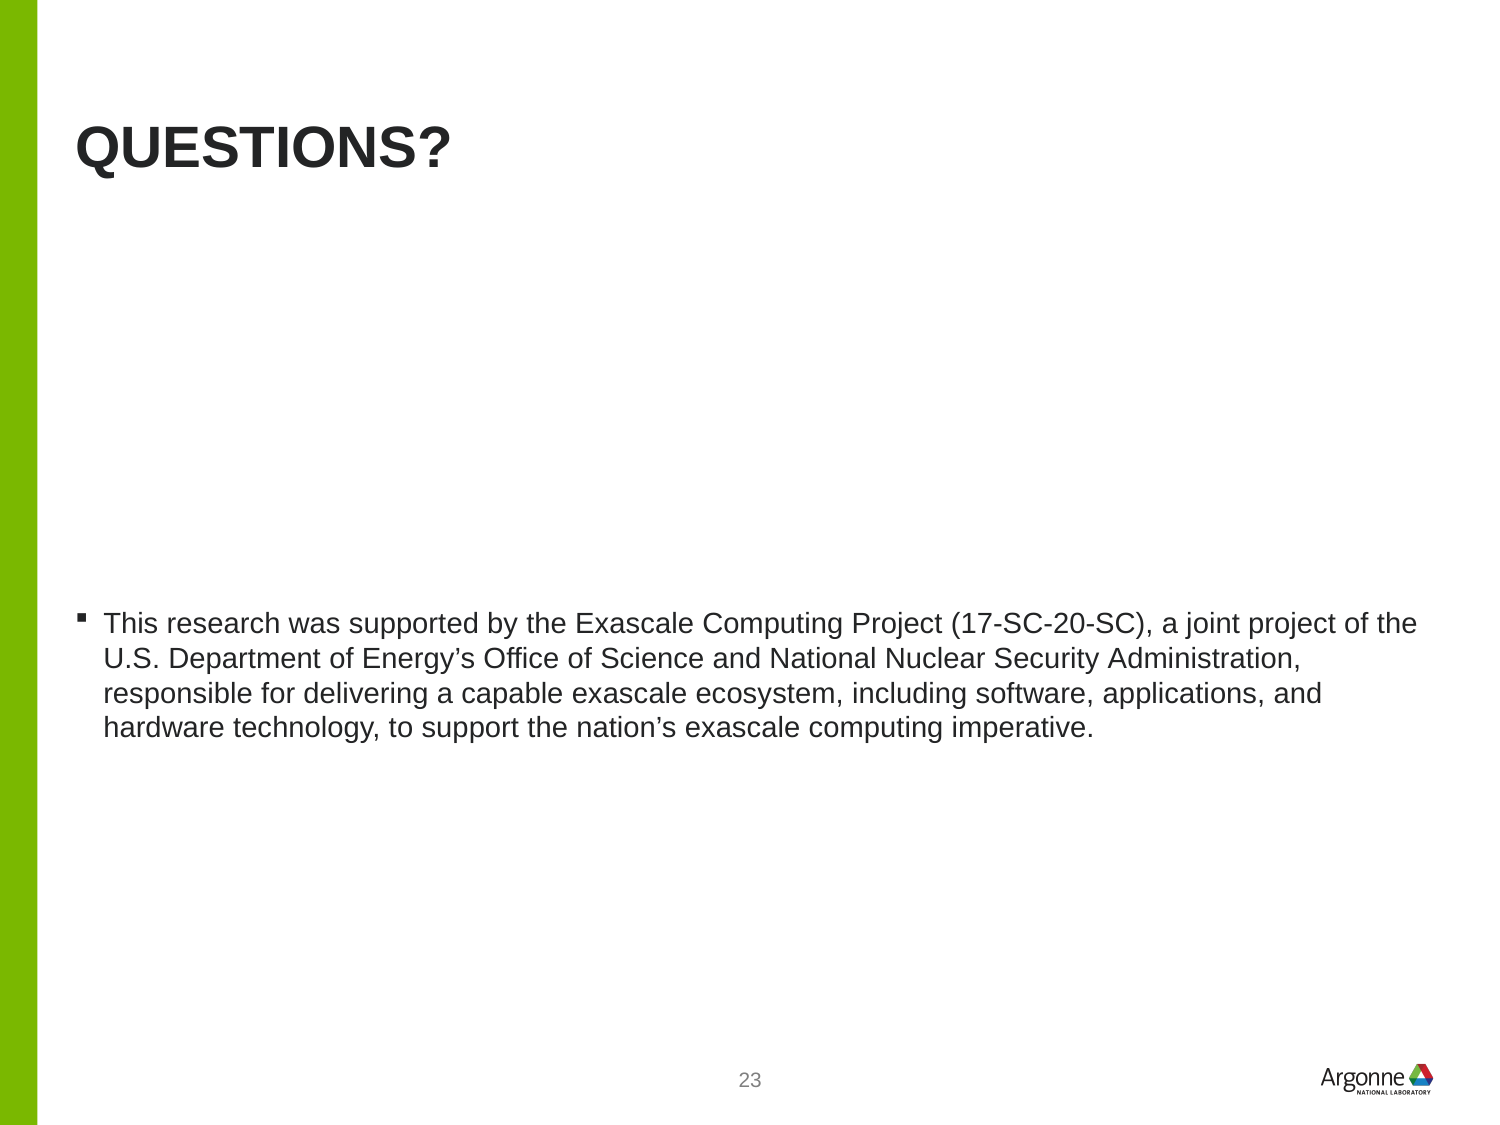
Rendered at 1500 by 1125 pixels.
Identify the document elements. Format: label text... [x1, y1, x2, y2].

picture [1315, 1055, 1442, 1102]
title QUESTIONS? [75, 45, 1449, 182]
slide_number 23 [712, 1061, 788, 1092]
list This research was supported by the Exascale Computing Project (17-SC-20-SC), a joint project of the U.S. Department of Energy’s Office of Science and National Nuclear Security Administration, responsible for delivering a capable exascale ecosystem, including software, applications, and hardware technology, to support the nation’s exascale computing imperative. [75, 278, 1449, 1005]
